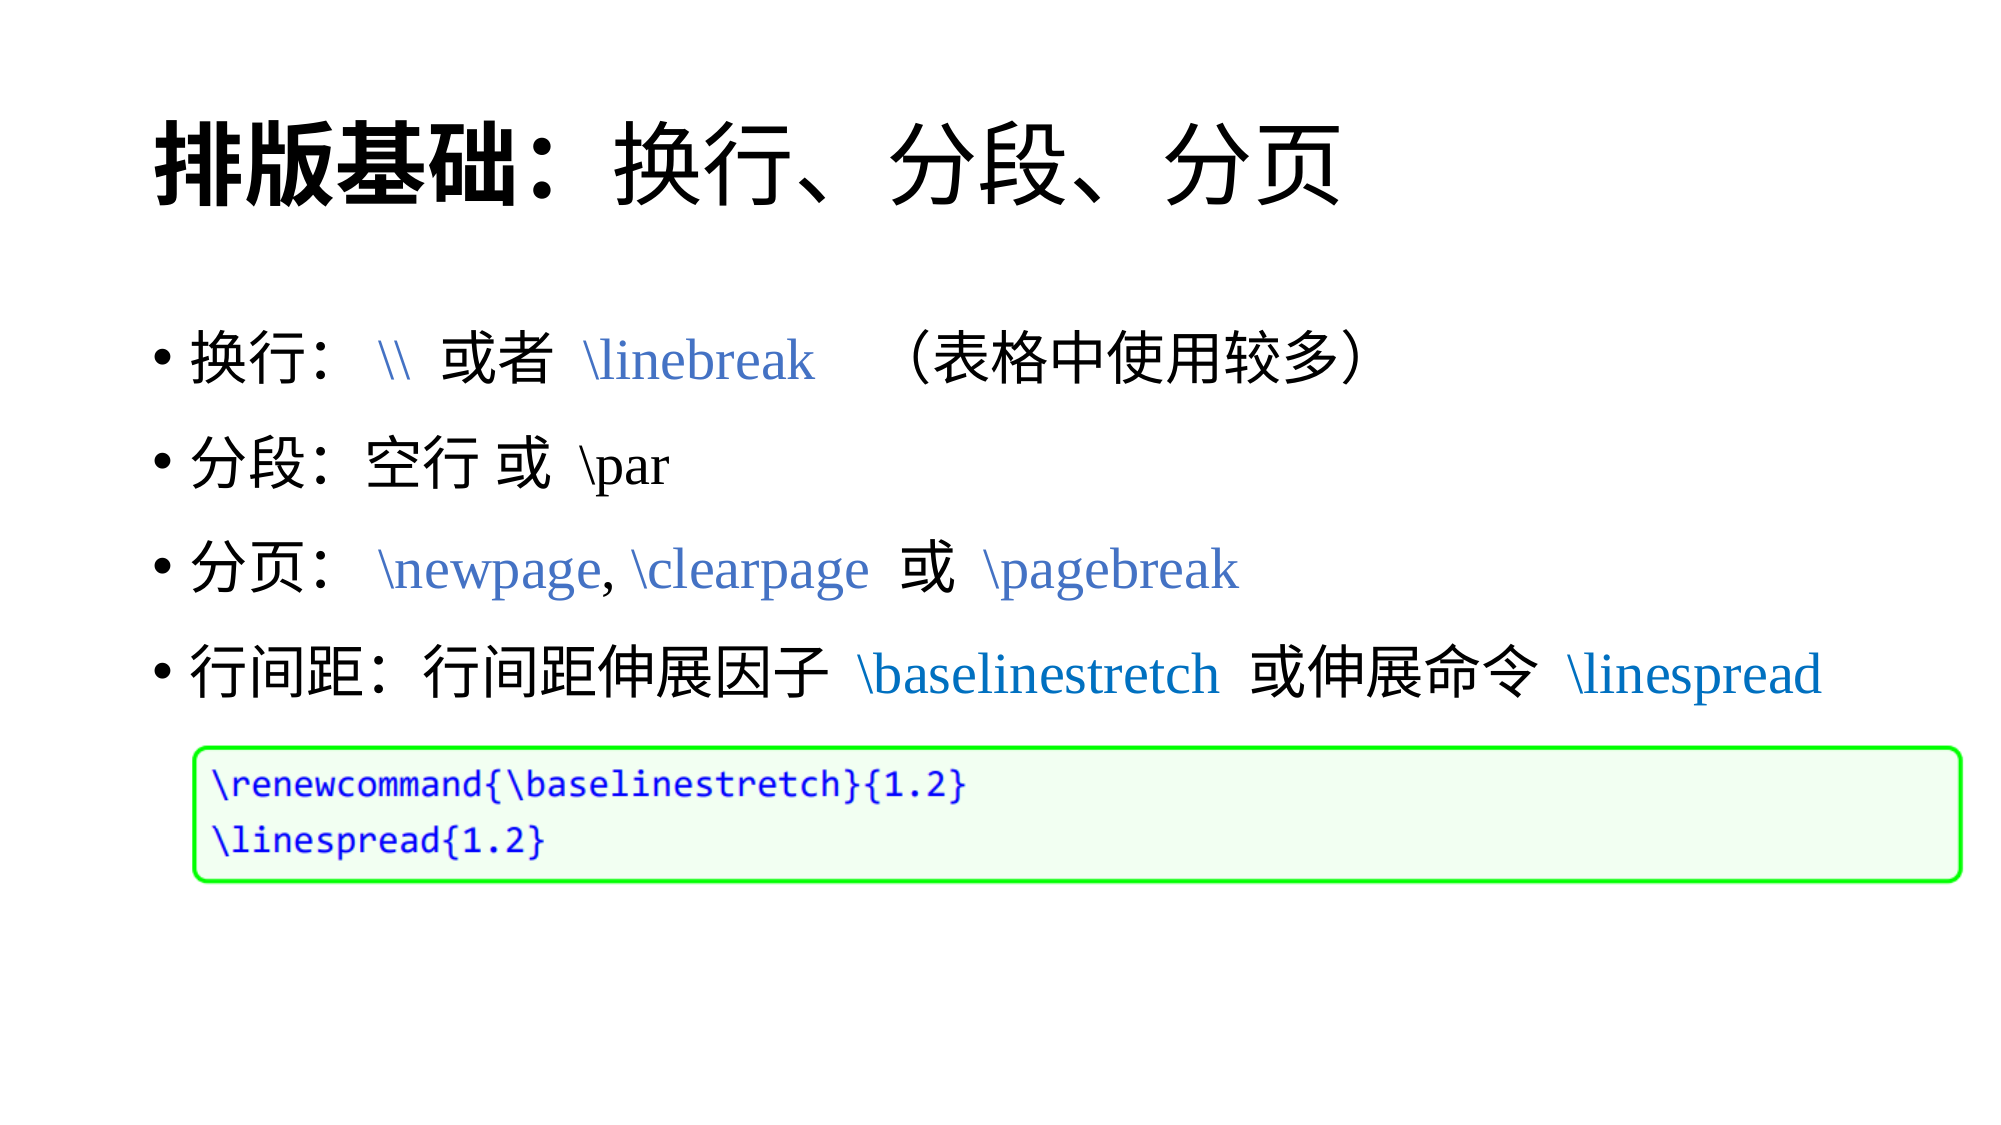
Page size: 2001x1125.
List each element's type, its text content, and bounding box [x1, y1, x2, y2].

title 排版基础：换行、分段、分页 [137, 59, 1863, 278]
list 换行：\\ 或者 \linebreak （表格中使用较多） 分段：空行 或 \par 分页：\newpage, \clearpage 或 \pagebreak 行间距：行间距伸展因子 \baselinestretch 或伸展命令 \linespread [137, 299, 1863, 1014]
picture [177, 736, 1980, 900]
